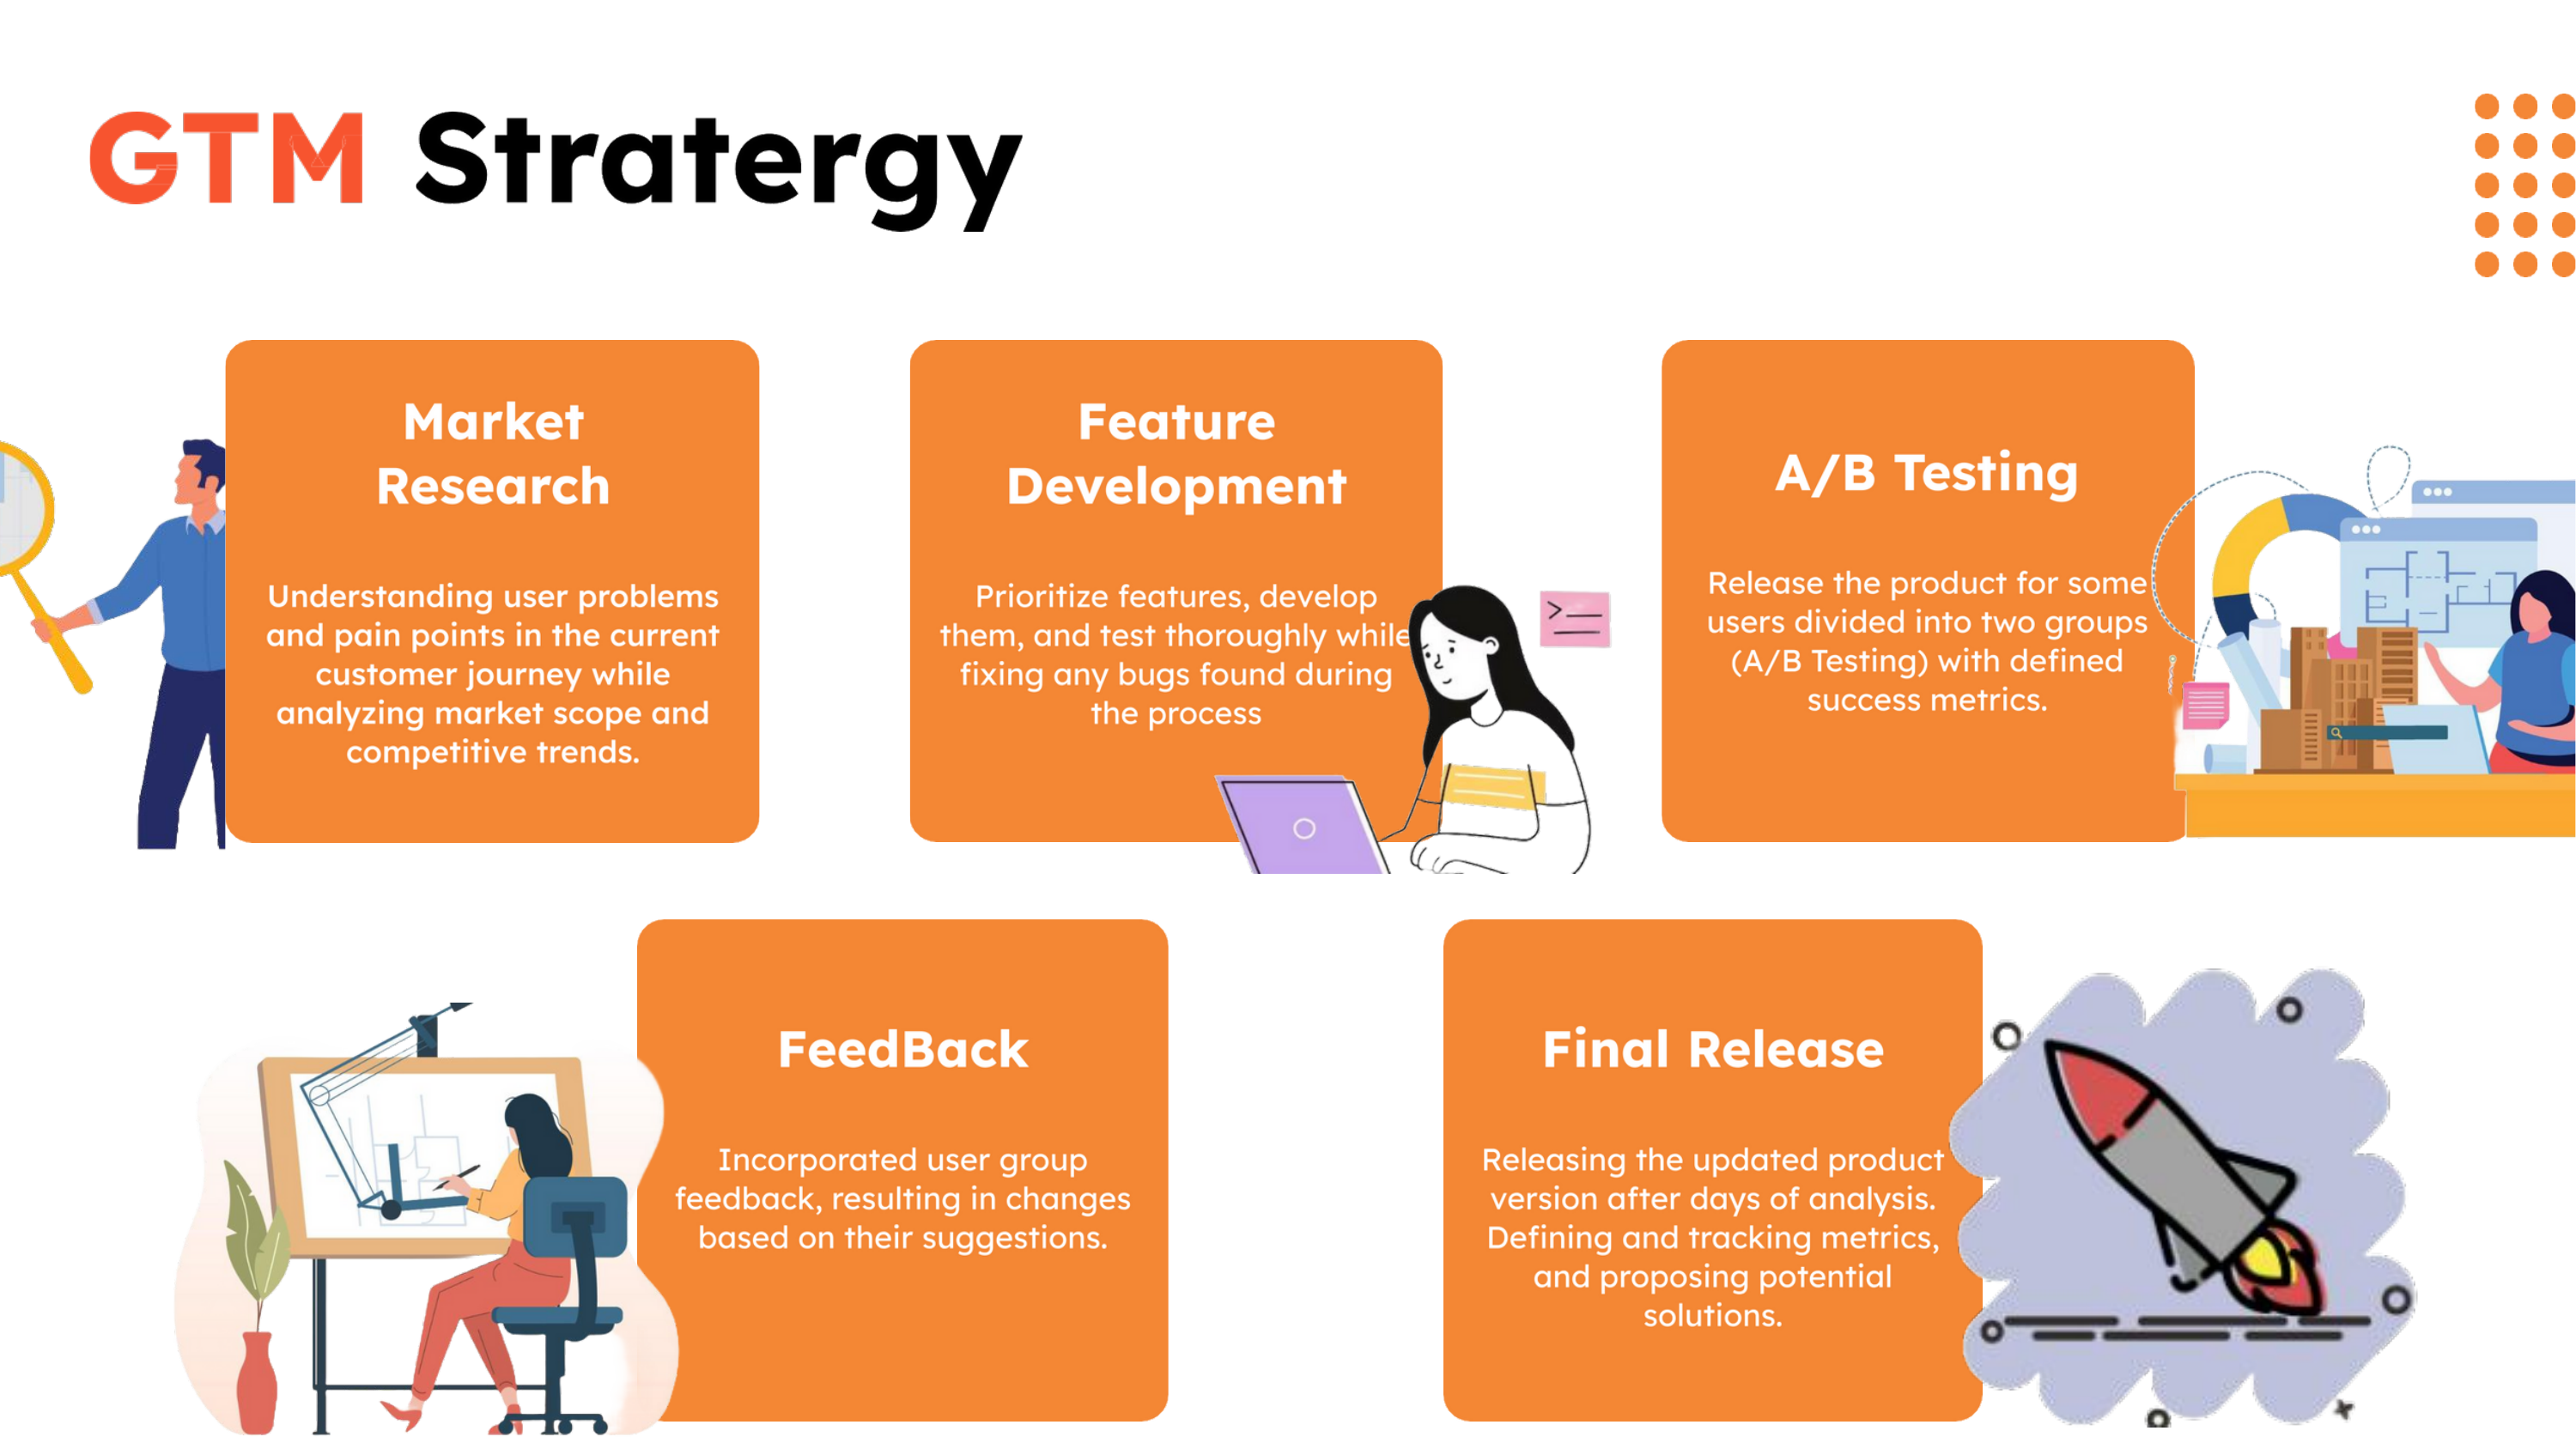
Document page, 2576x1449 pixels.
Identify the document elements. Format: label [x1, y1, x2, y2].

text_box [1662, 340, 2195, 843]
text_box [2551, 252, 2576, 277]
text_box [2513, 94, 2538, 119]
text_box [2475, 133, 2500, 159]
text_box [1909, 954, 2436, 1428]
text_box [637, 919, 1169, 1422]
text_box [2551, 173, 2576, 198]
text_box [2513, 252, 2538, 277]
text_box [2551, 212, 2576, 238]
text_box [909, 340, 1443, 843]
text_box [1443, 919, 1984, 1422]
text_box [2475, 252, 2500, 277]
text_box [1209, 568, 1643, 874]
text_box [2513, 173, 2538, 198]
text_box [416, 112, 1023, 232]
text_box [0, 336, 226, 955]
text_box [2551, 133, 2576, 159]
text_box [2475, 212, 2500, 238]
text_box [2551, 94, 2576, 119]
text_box [2475, 173, 2500, 198]
text_box [2513, 133, 2538, 159]
text_box [226, 340, 760, 843]
text_box [2119, 440, 2576, 855]
text_box [2475, 94, 2500, 119]
text_box [158, 1003, 726, 1449]
text_box [2513, 212, 2538, 238]
text_box [89, 112, 362, 204]
